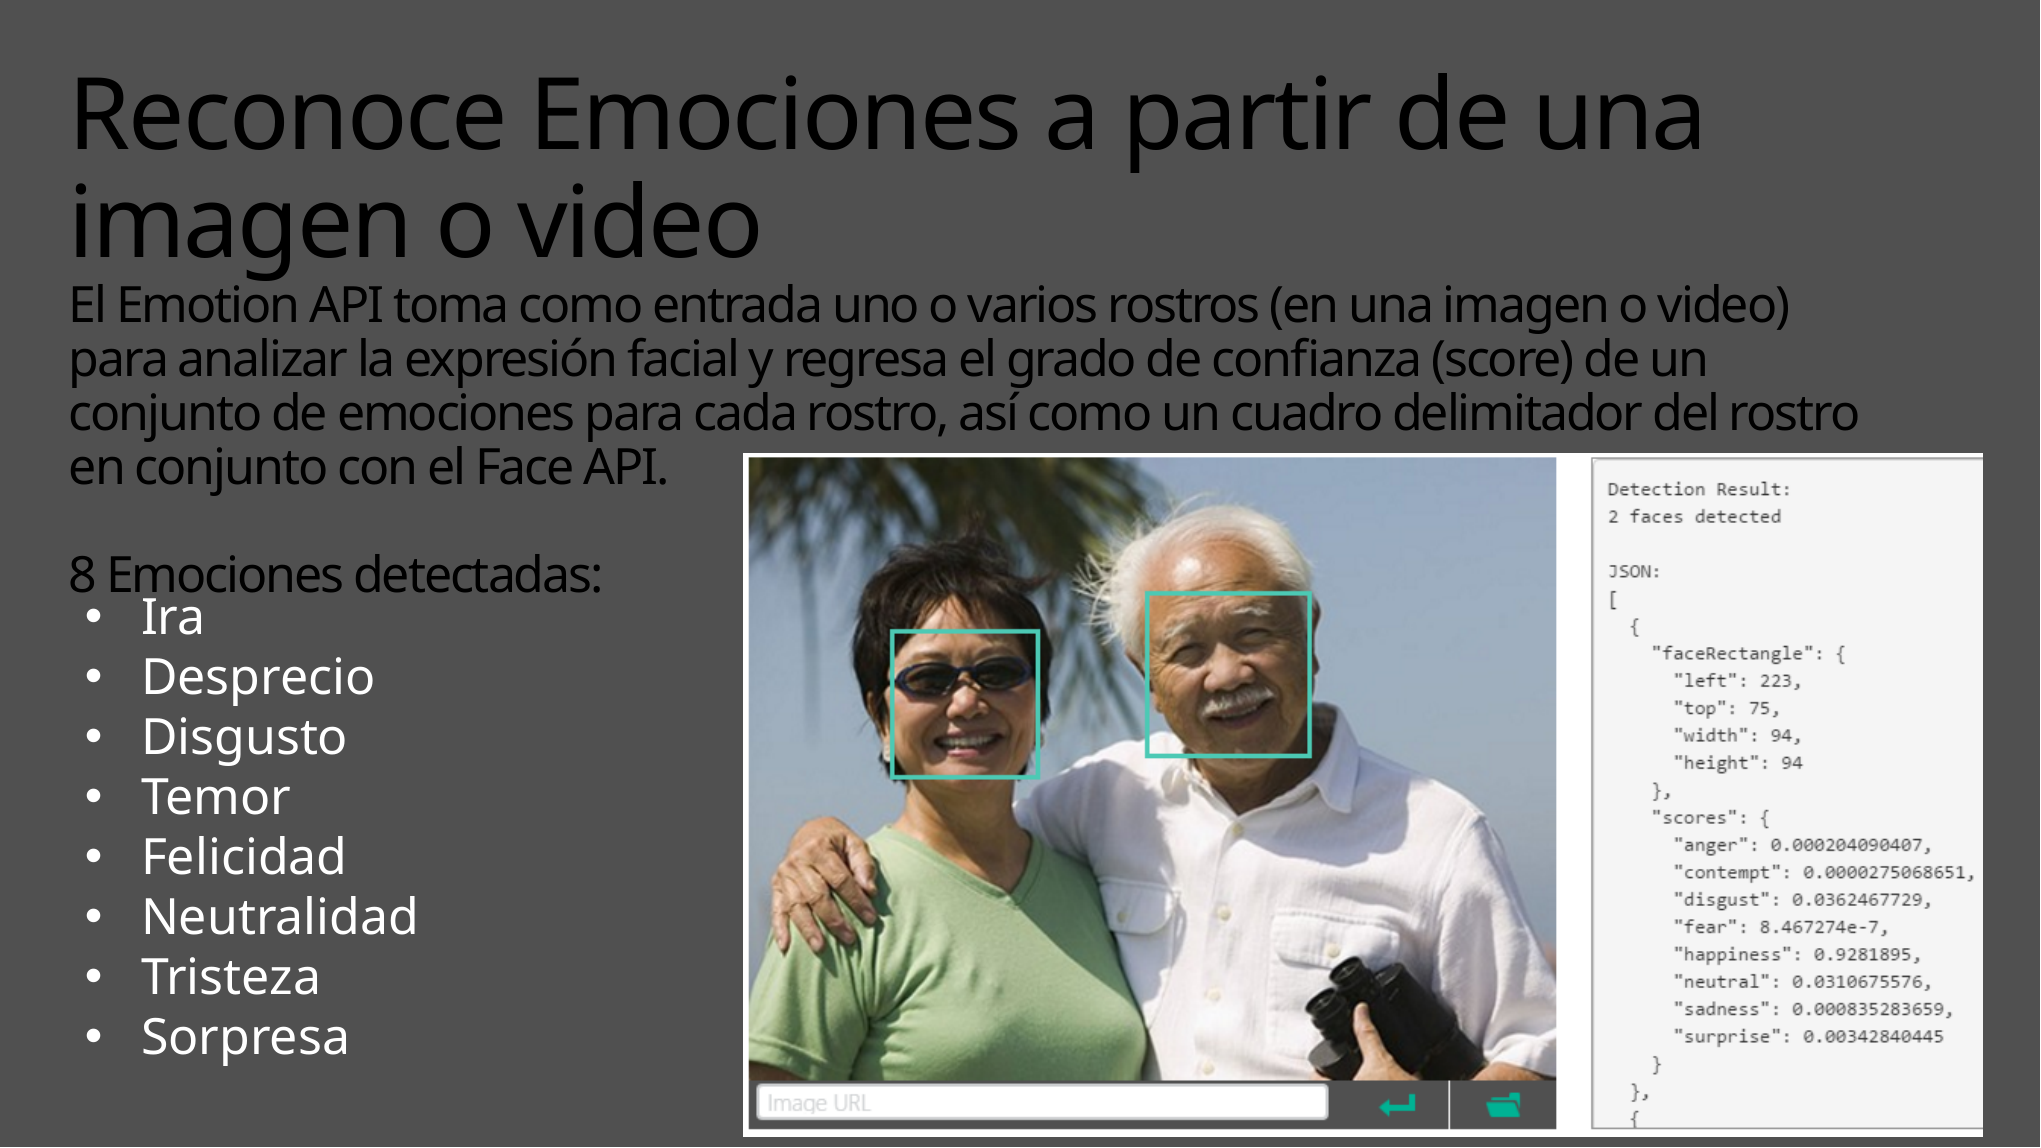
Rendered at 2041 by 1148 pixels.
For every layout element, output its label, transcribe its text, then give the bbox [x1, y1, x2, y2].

text_box Ira Desprecio Disgusto Temor Felicidad Neutralidad Tristeza Sorpresa [69, 577, 743, 1073]
picture [743, 453, 1983, 1137]
title Reconoce Emociones a partir de una imagen o video El Emotion API toma como entrada uno o varios rostros (en una imagen o video) para analizar la expresión facial y regresa el grado de confianza (score) de un conjunto de emociones para cada rostro, así como un cuadro delimitador del rostro en conjunto con el Face API. 8 Emociones detectadas: [45, 48, 1921, 199]
text_box [732, 217, 1388, 350]
